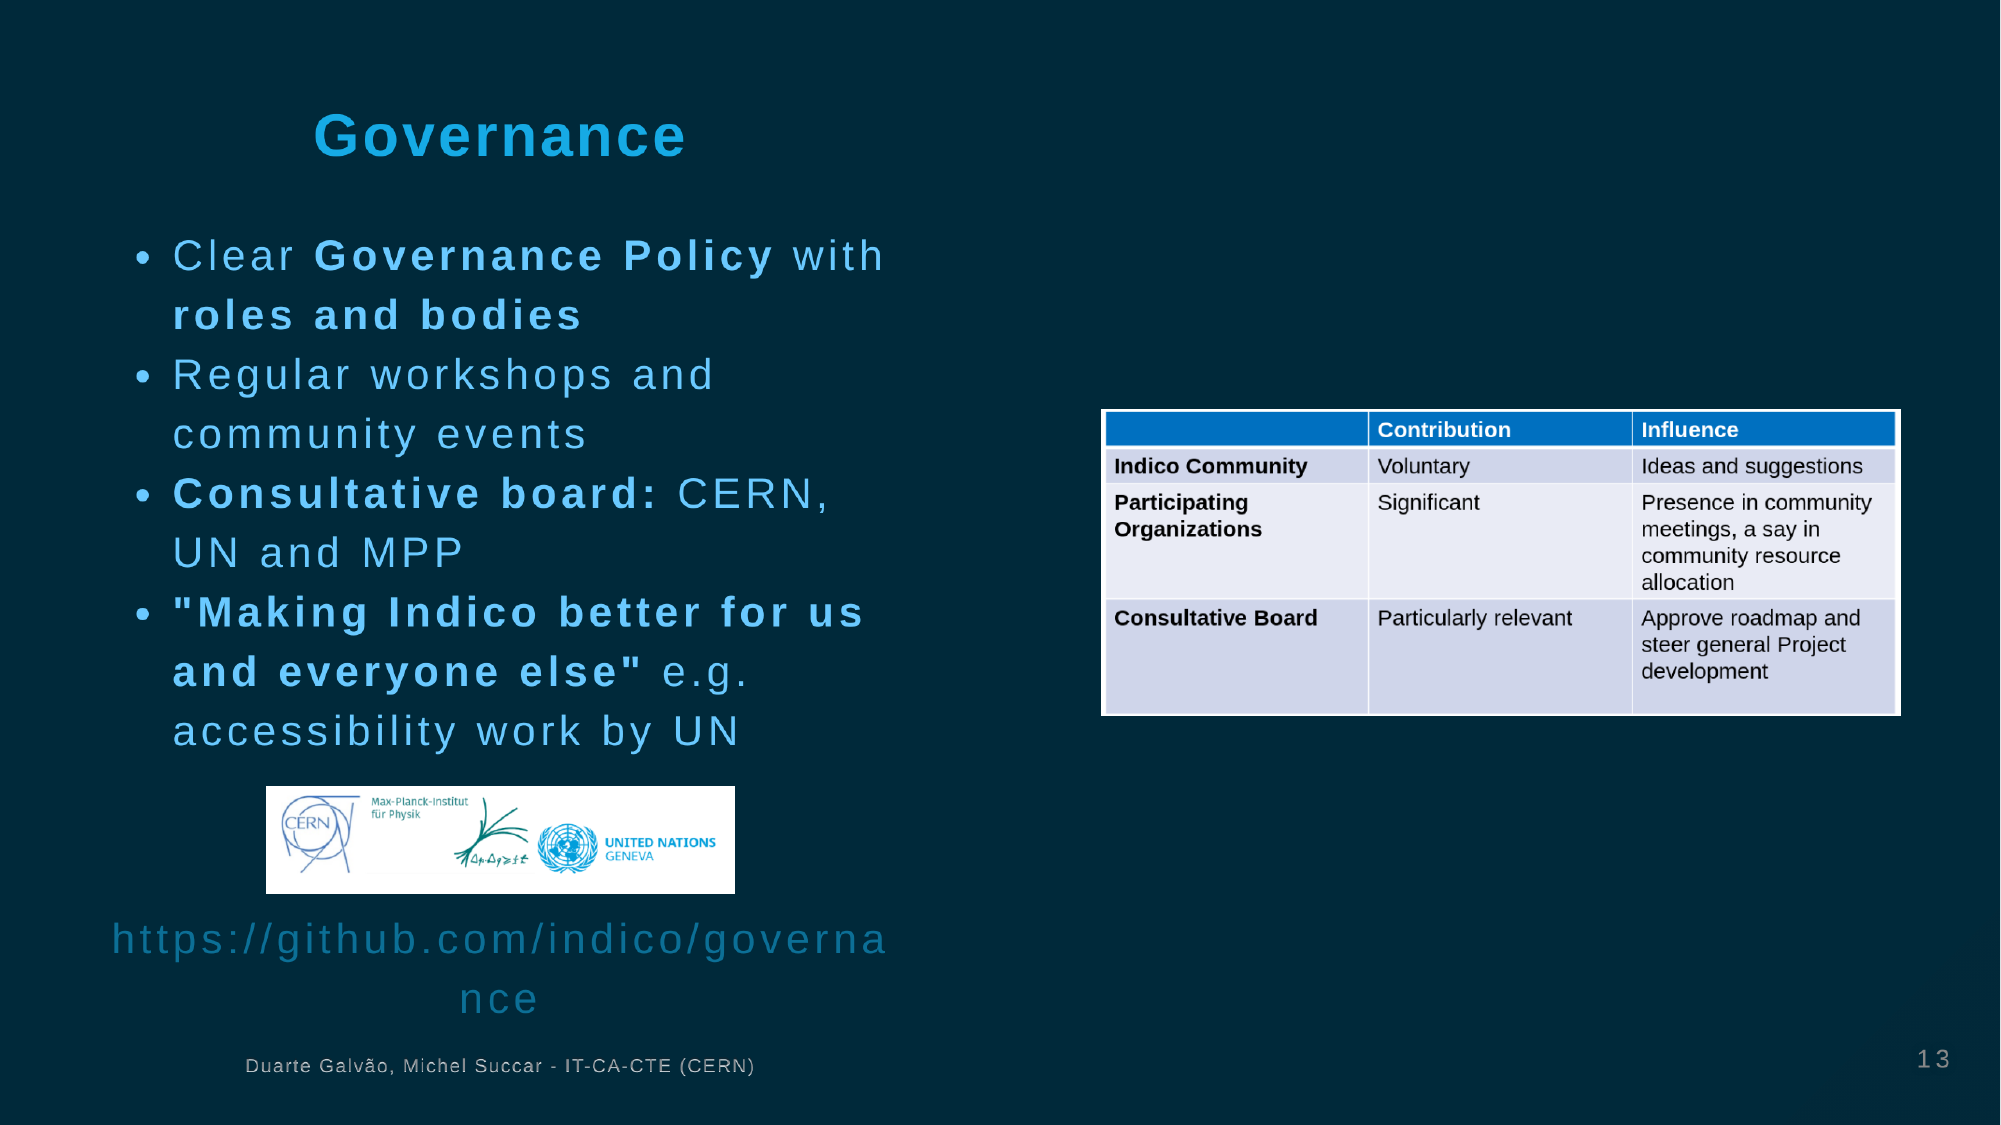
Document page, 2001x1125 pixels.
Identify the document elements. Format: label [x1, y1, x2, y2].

picture [176, 360, 199, 388]
picture [395, 426, 414, 457]
picture [289, 426, 299, 447]
picture [439, 426, 458, 448]
picture [252, 247, 273, 270]
picture [506, 126, 514, 155]
picture [301, 1061, 309, 1072]
picture [709, 664, 720, 686]
picture [843, 243, 853, 270]
picture [530, 307, 550, 329]
picture [687, 604, 698, 626]
picture [175, 723, 194, 745]
picture [224, 247, 243, 270]
picture [414, 486, 418, 507]
picture [344, 604, 364, 635]
picture [488, 125, 496, 131]
picture [423, 299, 443, 329]
picture [742, 604, 763, 626]
picture [637, 599, 649, 626]
picture [671, 366, 681, 388]
picture [593, 485, 605, 507]
picture [240, 367, 257, 397]
picture [413, 247, 432, 270]
picture [405, 538, 426, 566]
picture [595, 663, 614, 686]
picture [516, 366, 526, 388]
picture [314, 605, 320, 626]
picture [656, 125, 682, 155]
picture [337, 1061, 344, 1072]
picture [605, 715, 622, 745]
picture [267, 787, 734, 893]
picture [613, 477, 633, 508]
picture [609, 1064, 618, 1069]
picture [137, 252, 148, 263]
picture [230, 426, 234, 447]
picture [262, 545, 281, 567]
picture [664, 367, 668, 388]
picture [544, 723, 553, 744]
picture [485, 604, 504, 626]
picture [533, 485, 554, 508]
picture [706, 248, 712, 269]
picture [201, 426, 220, 448]
picture [367, 663, 379, 685]
picture [635, 366, 655, 389]
picture [137, 609, 148, 619]
picture [480, 126, 487, 155]
picture [316, 241, 343, 270]
picture [205, 663, 224, 685]
picture [521, 663, 540, 686]
picture [298, 545, 308, 566]
picture [633, 657, 637, 667]
picture [316, 307, 337, 329]
picture [548, 421, 558, 448]
picture [309, 723, 326, 745]
picture [477, 663, 496, 686]
picture [704, 358, 709, 388]
picture [337, 663, 357, 686]
picture [409, 604, 428, 626]
picture [677, 717, 699, 745]
picture [319, 537, 336, 567]
picture [868, 247, 879, 269]
picture [281, 663, 300, 686]
picture [238, 367, 249, 388]
picture [573, 1058, 582, 1071]
picture [322, 1065, 332, 1072]
picture [176, 538, 199, 567]
picture [716, 479, 738, 507]
picture [248, 426, 259, 447]
picture [438, 538, 460, 566]
picture [458, 485, 477, 508]
picture [323, 426, 327, 447]
picture [175, 426, 192, 448]
picture [514, 723, 533, 745]
picture [464, 247, 483, 269]
picture [263, 1063, 270, 1072]
picture [581, 126, 589, 155]
picture [239, 604, 261, 626]
picture [712, 717, 734, 744]
picture [528, 426, 540, 447]
picture [317, 115, 354, 155]
picture [321, 604, 333, 626]
picture [536, 366, 554, 389]
picture [229, 723, 246, 745]
picture [513, 1065, 520, 1072]
picture [543, 125, 572, 155]
picture [680, 479, 705, 508]
picture [863, 240, 867, 269]
picture [493, 247, 514, 270]
picture [691, 366, 703, 389]
picture [552, 247, 571, 270]
picture [242, 485, 261, 507]
picture [344, 426, 355, 447]
picture [660, 1058, 669, 1071]
picture [567, 663, 585, 686]
picture [591, 125, 608, 155]
picture [345, 480, 357, 508]
picture [824, 605, 830, 626]
picture [451, 1061, 458, 1069]
picture [354, 247, 375, 270]
picture [749, 479, 773, 507]
picture [442, 248, 454, 269]
picture [484, 299, 504, 329]
picture [375, 299, 395, 329]
picture [310, 426, 322, 448]
picture [509, 358, 513, 388]
picture [301, 486, 320, 508]
picture [298, 605, 302, 626]
picture [409, 366, 427, 389]
picture [419, 718, 429, 745]
picture [524, 1061, 532, 1071]
picture [203, 723, 220, 745]
picture [255, 723, 274, 745]
picture [137, 490, 148, 501]
picture [785, 479, 808, 507]
picture [185, 598, 189, 608]
picture [350, 715, 368, 745]
picture [416, 663, 436, 686]
picture [571, 366, 583, 389]
picture [379, 421, 389, 448]
picture [210, 366, 229, 389]
picture [366, 1058, 374, 1072]
picture [280, 367, 285, 388]
picture [210, 485, 232, 508]
picture [274, 1061, 282, 1072]
picture [212, 538, 235, 566]
picture [387, 664, 407, 694]
picture [175, 241, 200, 270]
picture [562, 715, 578, 744]
picture [631, 1061, 641, 1072]
picture [580, 247, 600, 270]
picture [291, 545, 296, 566]
picture [228, 299, 232, 328]
picture [442, 125, 468, 155]
picture [469, 605, 474, 626]
picture [624, 657, 629, 667]
picture [427, 1064, 434, 1072]
picture [243, 307, 262, 329]
picture [722, 247, 741, 270]
picture [346, 307, 365, 328]
picture [282, 248, 286, 269]
picture [523, 247, 542, 269]
picture [631, 724, 650, 754]
picture [439, 1059, 446, 1071]
picture [429, 486, 449, 507]
picture [309, 366, 330, 389]
picture [196, 307, 218, 329]
picture [272, 485, 290, 508]
picture [393, 480, 404, 508]
picture [481, 366, 498, 389]
picture [559, 307, 578, 329]
picture [659, 247, 680, 270]
picture [269, 596, 288, 626]
picture [504, 477, 524, 508]
picture [366, 538, 393, 566]
picture [391, 598, 397, 626]
picture [405, 126, 433, 155]
picture [566, 426, 583, 448]
picture [722, 596, 734, 626]
picture [174, 663, 196, 686]
picture [233, 656, 254, 686]
picture [176, 308, 182, 328]
picture [384, 248, 404, 269]
picture [339, 367, 343, 388]
picture [270, 426, 274, 447]
picture [774, 605, 780, 626]
picture [627, 241, 649, 269]
picture [591, 604, 610, 626]
picture [493, 426, 512, 448]
picture [565, 367, 570, 397]
picture [366, 125, 395, 155]
picture [176, 598, 180, 608]
picture [339, 426, 343, 447]
picture [478, 724, 506, 744]
picture [436, 724, 454, 754]
picture [137, 371, 148, 382]
picture [1102, 410, 1900, 715]
picture [272, 307, 290, 329]
picture [749, 248, 770, 278]
picture [268, 367, 278, 389]
picture [516, 308, 520, 328]
picture [562, 596, 582, 626]
picture [247, 1058, 257, 1071]
picture [794, 248, 823, 269]
picture [372, 367, 400, 388]
picture [657, 604, 676, 626]
picture [447, 663, 466, 685]
picture [563, 485, 585, 508]
picture [437, 596, 458, 626]
picture [1919, 1050, 1929, 1067]
picture [551, 656, 556, 685]
picture [515, 125, 532, 155]
picture [308, 664, 329, 685]
picture [811, 605, 823, 626]
picture [664, 663, 683, 686]
picture [332, 477, 336, 507]
picture [619, 125, 645, 155]
picture [711, 664, 727, 694]
picture [437, 366, 447, 388]
picture [201, 598, 229, 626]
picture [842, 604, 860, 626]
picture [276, 426, 287, 447]
picture [456, 358, 472, 388]
picture [453, 307, 474, 329]
picture [513, 604, 534, 626]
picture [618, 599, 630, 626]
picture [466, 426, 485, 447]
picture [366, 485, 386, 508]
picture [690, 240, 695, 269]
picture [283, 723, 300, 745]
picture [592, 366, 609, 389]
picture [175, 479, 200, 508]
picture [235, 426, 246, 447]
